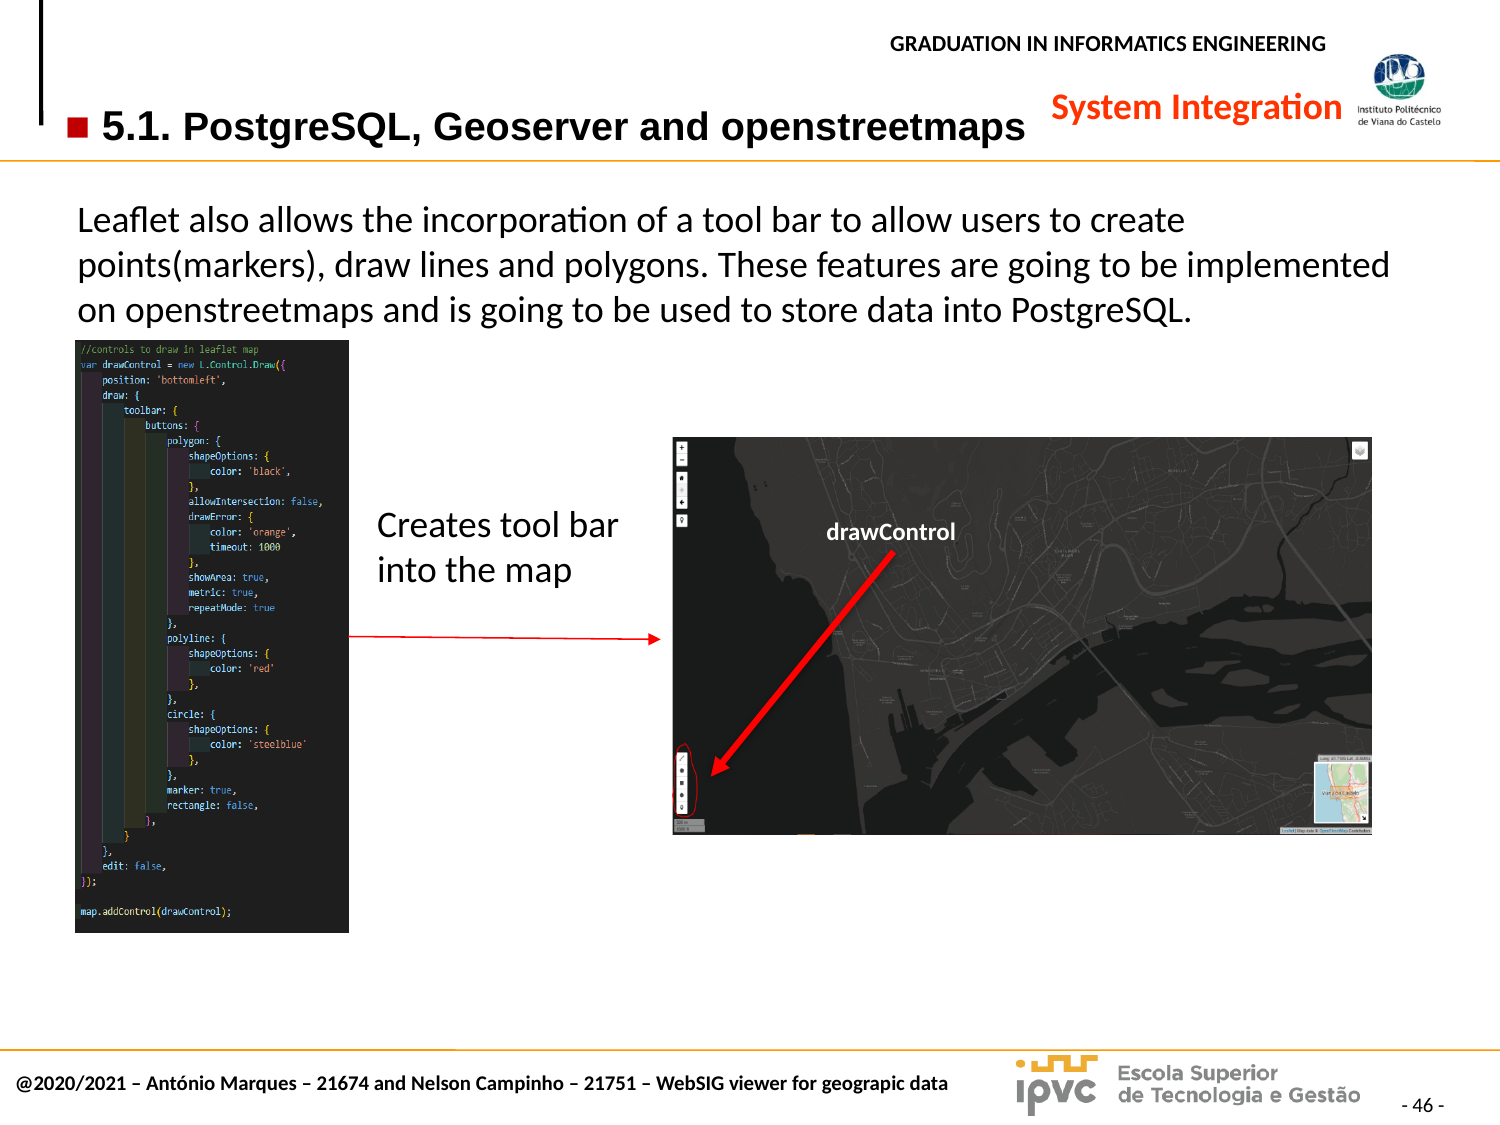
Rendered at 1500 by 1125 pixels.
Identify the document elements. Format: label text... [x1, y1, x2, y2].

text_box Graduation IN Informatics engineering [766, 21, 1342, 64]
text_box Leaflet also allows the incorporation of a tool bar to allow users to create points(markers), draw lines and polygons. These features are going to be implemented on openstreetmaps and is going to be used to store data into PostgreSQL. [62, 187, 1438, 338]
text_box [42, 7, 1188, 58]
text_box [1359, 1032, 1496, 1082]
picture [672, 436, 1372, 836]
text_box @2020/2021 – António Marques – 21674 and Nelson Campinho – 21751 – WebSIG viewer for geograpic data [0, 1049, 975, 1103]
text_box ■ 5.1. PostgreSQL, Geoserver and openstreetmaps [50, 91, 1113, 157]
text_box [347, 636, 661, 640]
picture [74, 340, 349, 933]
text_box System Integration [1036, 74, 1344, 135]
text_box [710, 551, 894, 777]
text_box - 46 - [1346, 1082, 1500, 1125]
picture [1015, 1055, 1360, 1116]
picture [1349, 37, 1450, 149]
text_box Creates tool bar into the map [362, 492, 667, 598]
